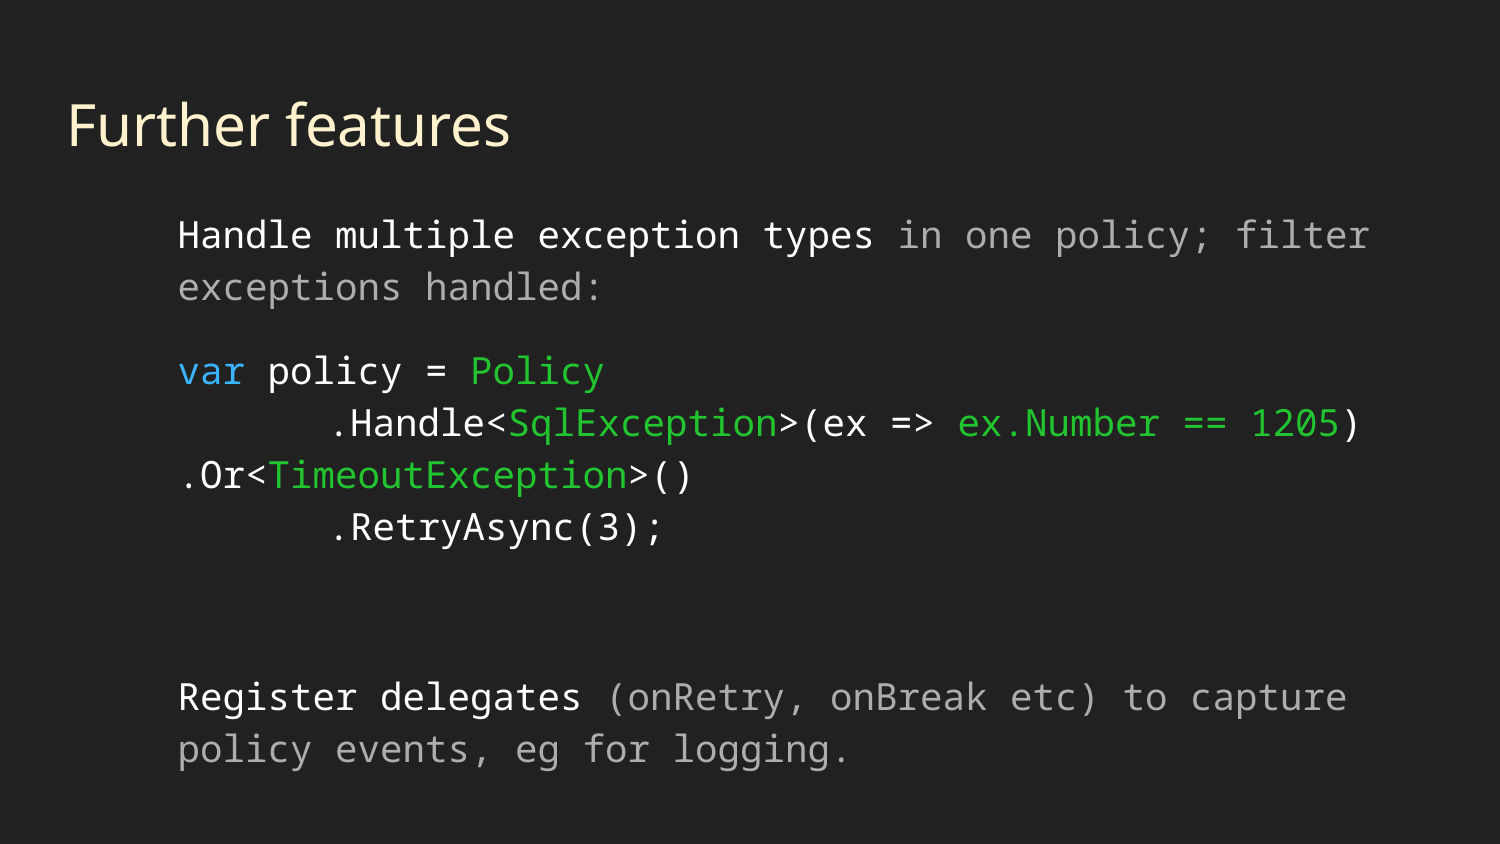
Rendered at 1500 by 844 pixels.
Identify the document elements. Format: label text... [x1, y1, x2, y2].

list Handle multiple exception types in one policy; filter exceptions handled: var policy = Policy .Handle<SqlException>(ex => ex.Number == 1205) .Or<TimeoutException>() .RetryAsync(3); Register delegates (onRetry, onBreak etc) to capture policy events, eg for logging. [162, 189, 1449, 750]
title Further features [51, 72, 1449, 167]
